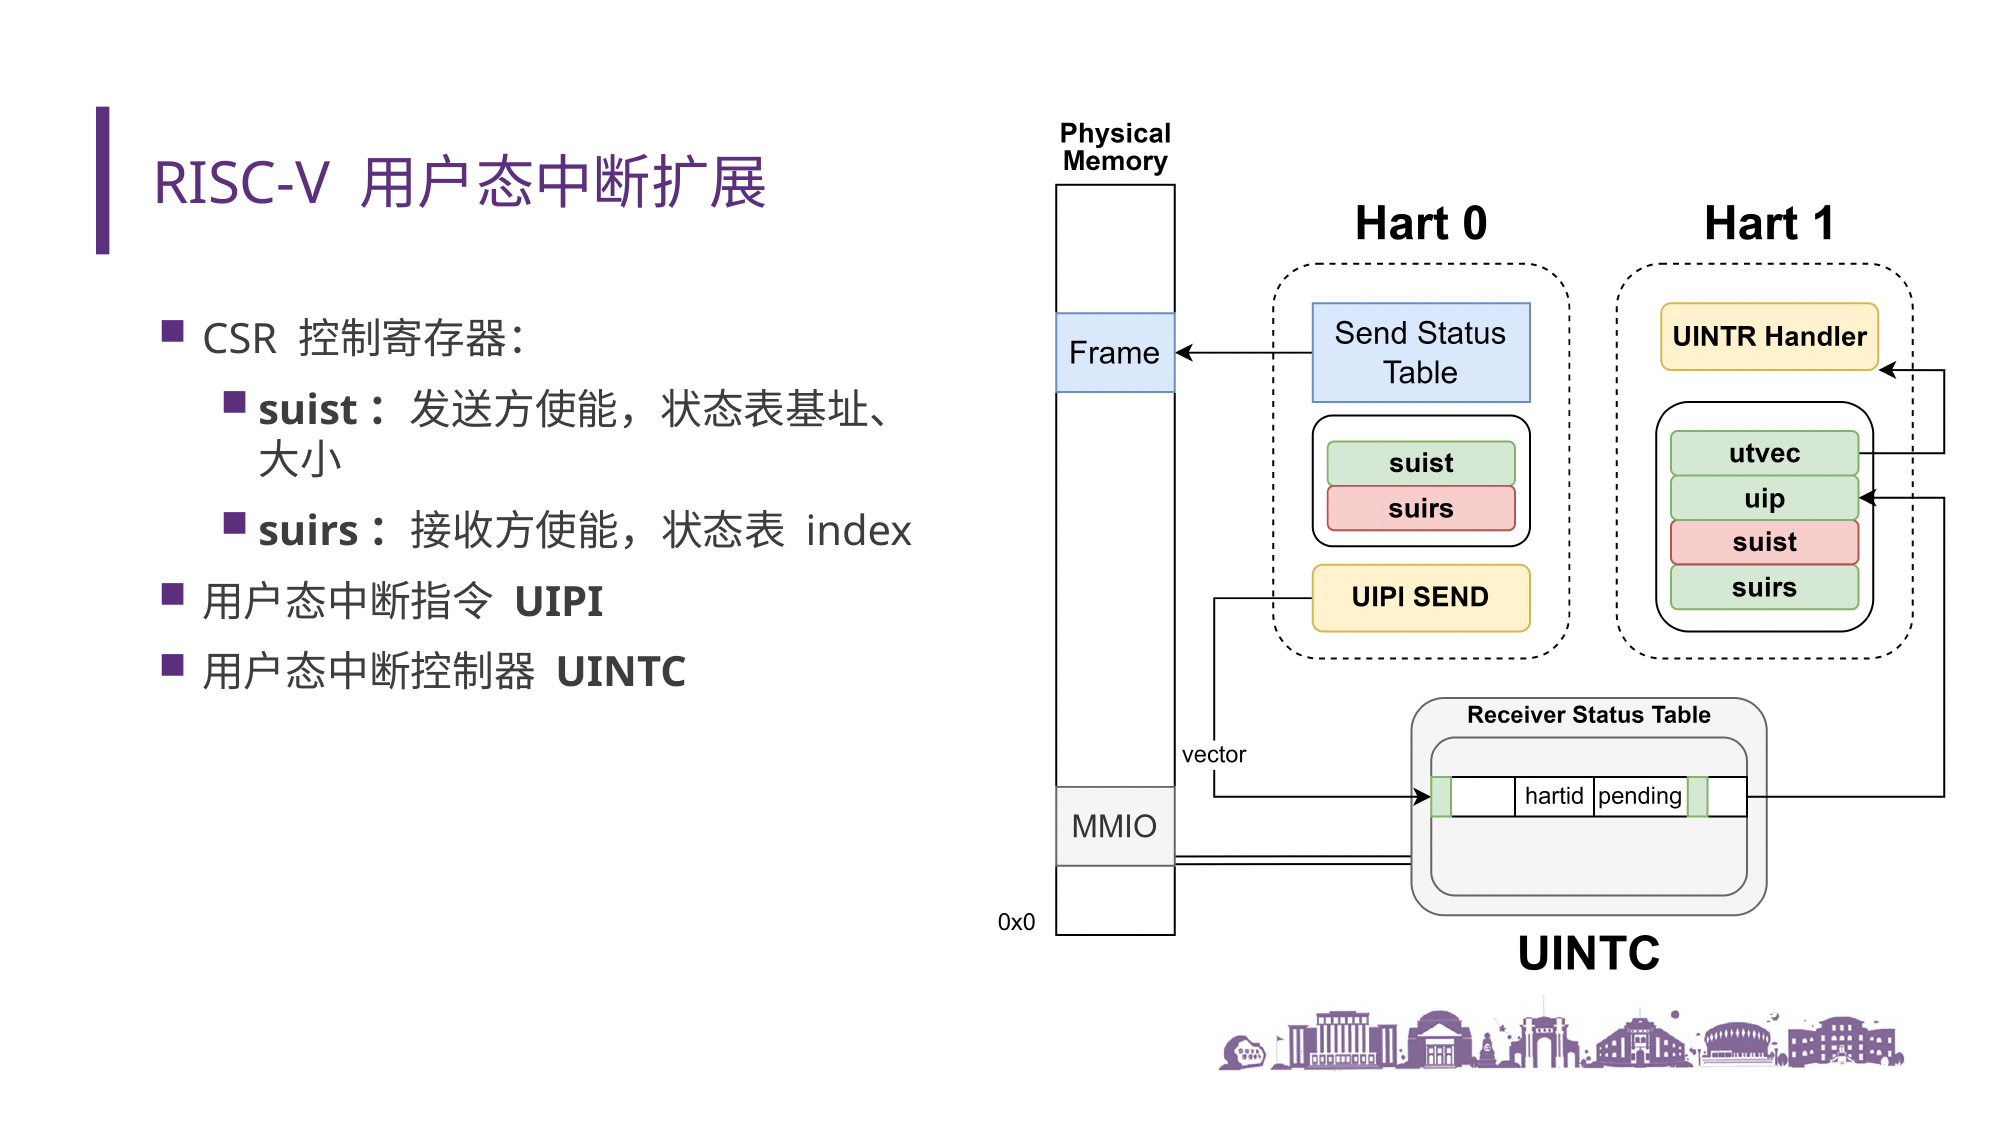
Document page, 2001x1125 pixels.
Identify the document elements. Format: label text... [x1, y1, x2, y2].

list CSR 控制寄存器： suist：发送方使能，状态表基址、大小 suirs：接收方使能，状态表 index 用户态中断指令 UIPI 用户态中断控制器 UINTC [39, 304, 910, 908]
title RISC-V 用户态中断扩展 [137, 97, 910, 264]
picture [916, 89, 1961, 996]
